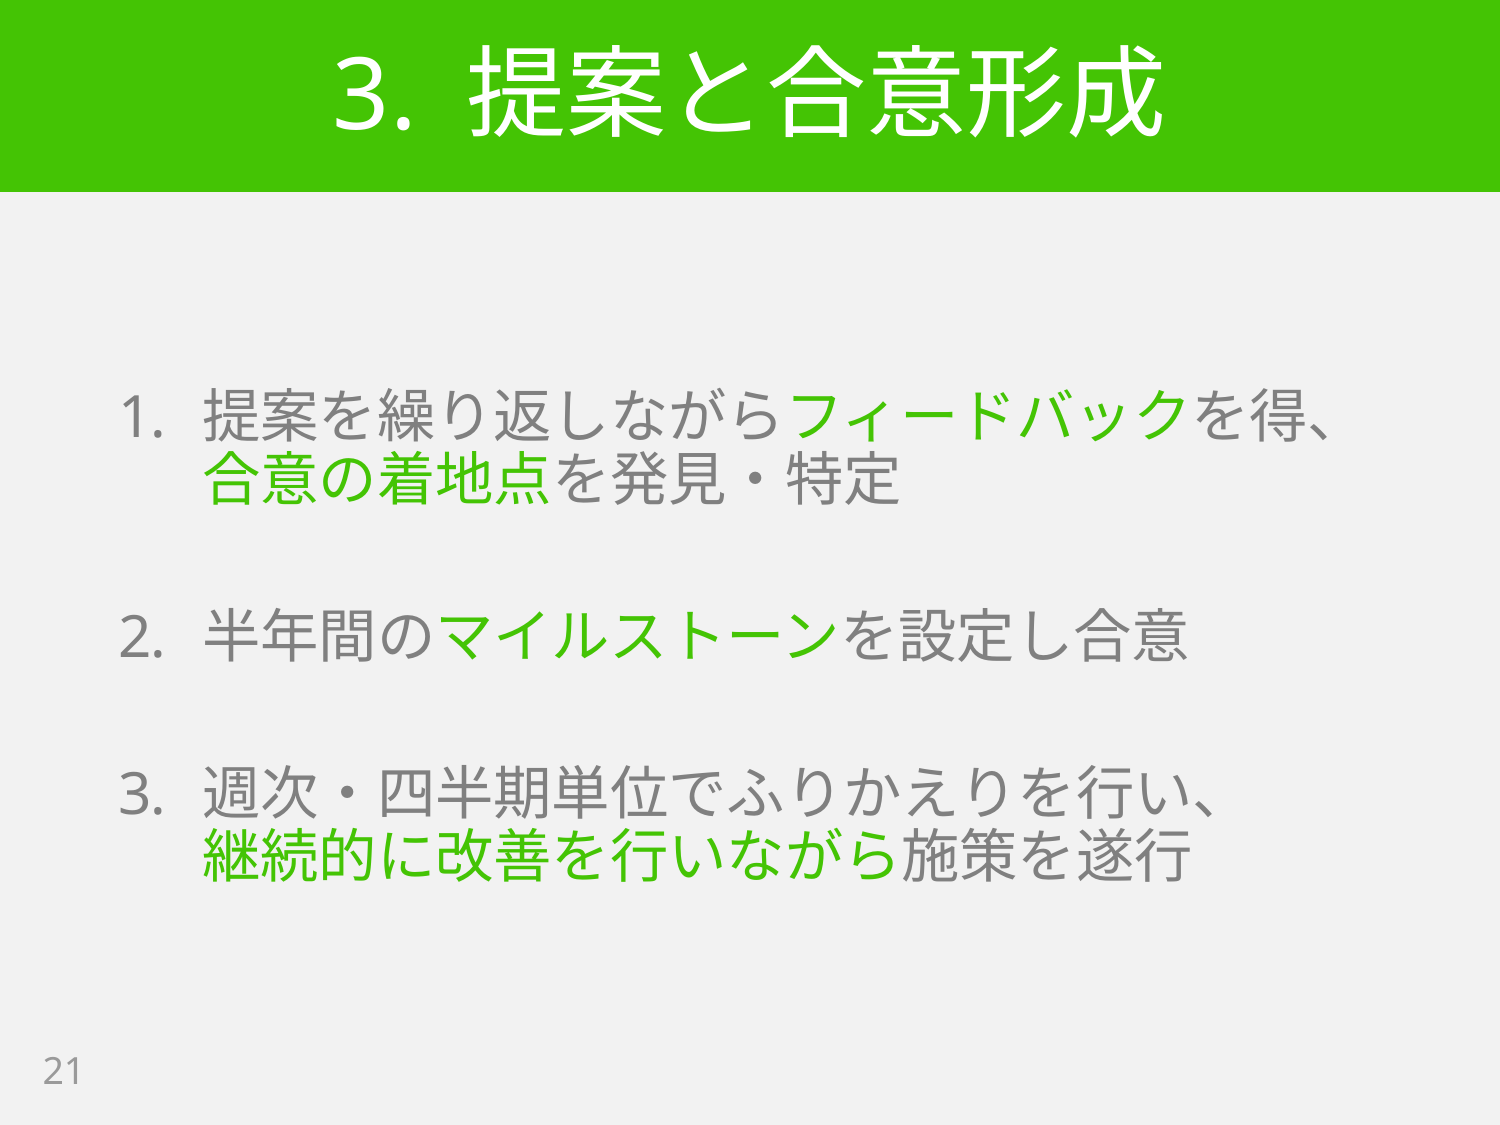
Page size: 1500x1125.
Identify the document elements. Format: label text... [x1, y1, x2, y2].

list 提案を繰り返しながらフィードバックを得、 合意の着地点を発見・特定 半年間のマイルストーンを設定し合意 週次・四半期単位でふりかえりを行い、 継続的に改善を行いながら施策を遂行 [103, 277, 1397, 1000]
title 3. 提案と合意形成 [0, 53, 1500, 140]
slide_number 21 [27, 1042, 146, 1102]
